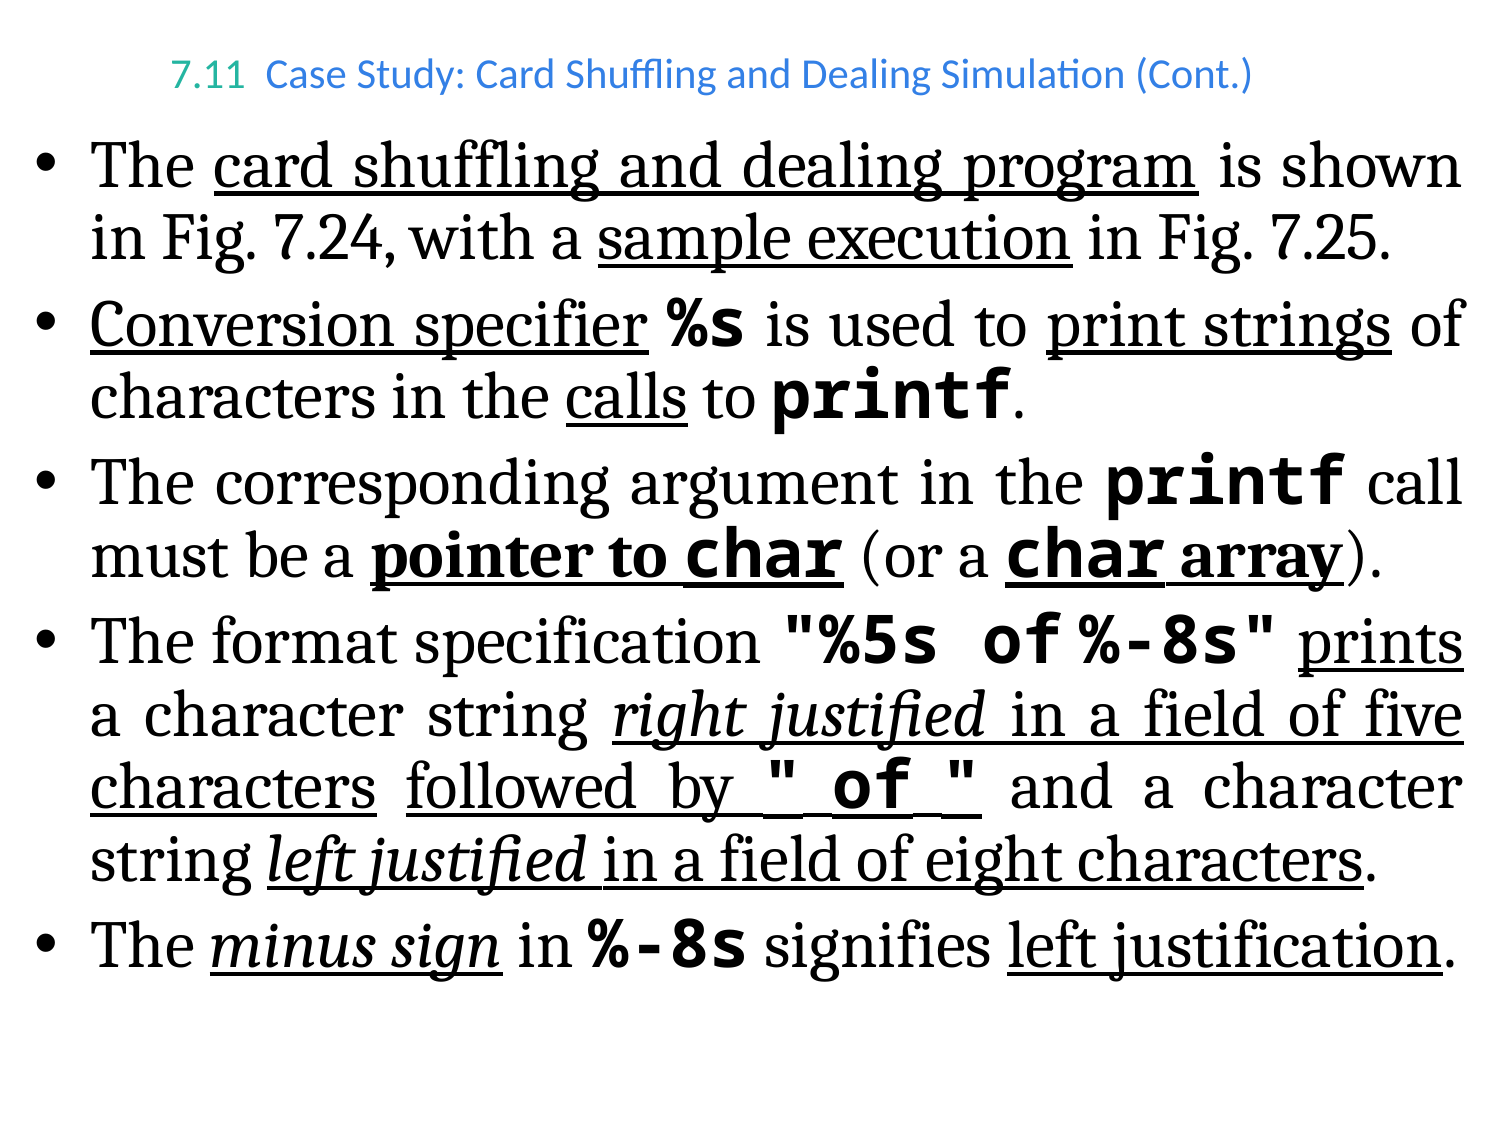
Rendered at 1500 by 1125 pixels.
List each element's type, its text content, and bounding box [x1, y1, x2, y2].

list The card shuffling and dealing program is shown in Fig. 7.24, with a sample execution in Fig. 7.25. Conversion specifier %s is used to print strings of characters in the calls to printf. The corresponding argument in the printf call must be a pointer to char (or a char array). The format specification "%5s of %-8s" prints a character string right justified in a field of five characters followed by " of " and a character string left justified in a field of eight characters. The minus sign in %-8s signifies left justification. [19, 121, 1479, 1059]
title 7.11 Case Study: Card Shuffling and Dealing Simulation (Cont.) [37, 37, 1388, 105]
